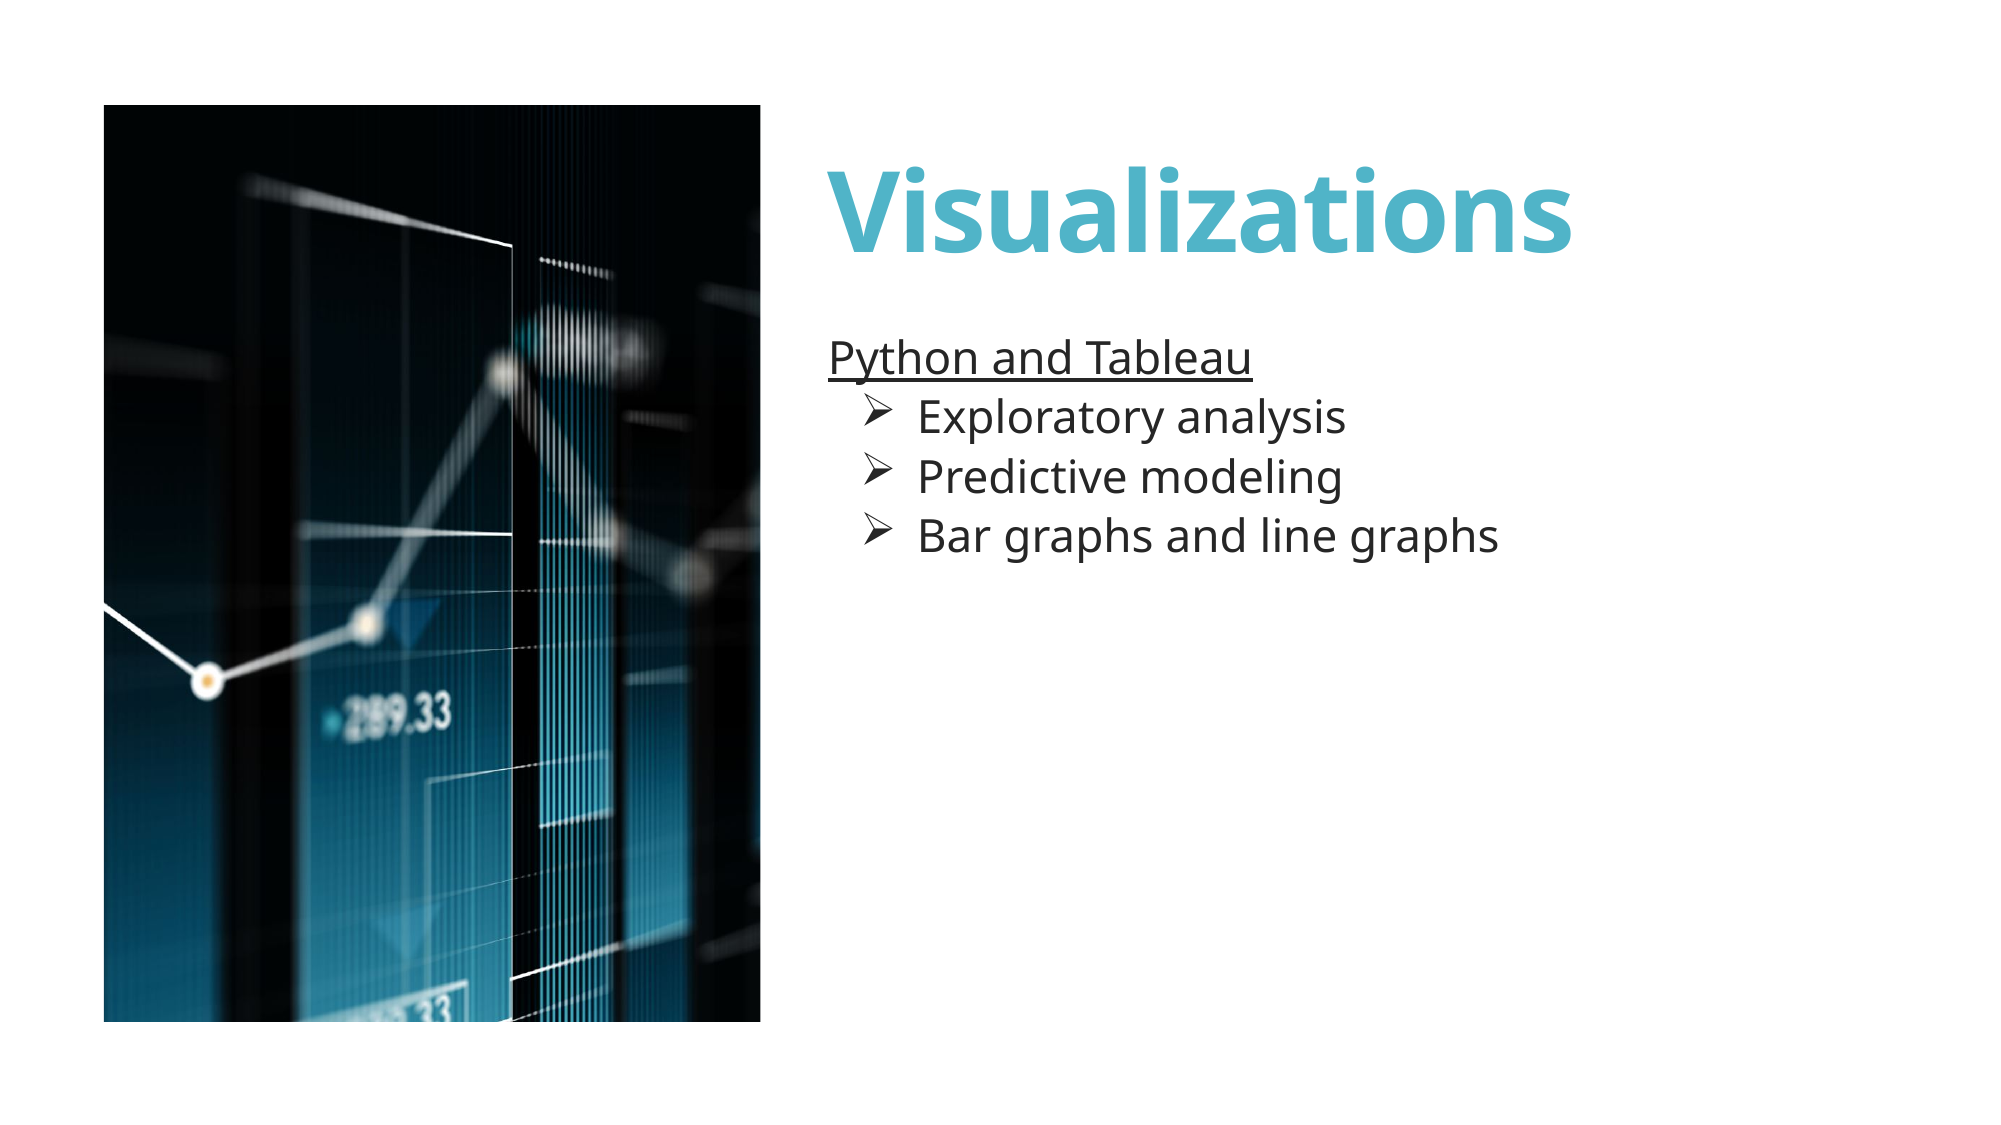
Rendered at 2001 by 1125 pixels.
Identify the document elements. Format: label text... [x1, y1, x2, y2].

picture [103, 828, 108, 838]
title Visualizations [812, 81, 1894, 329]
picture [103, 104, 761, 1022]
picture [198, 742, 208, 746]
picture [175, 737, 185, 745]
list Python and Tableau Exploratory analysis Predictive modeling Bar graphs and line graphs [812, 329, 1894, 964]
picture [103, 788, 108, 804]
